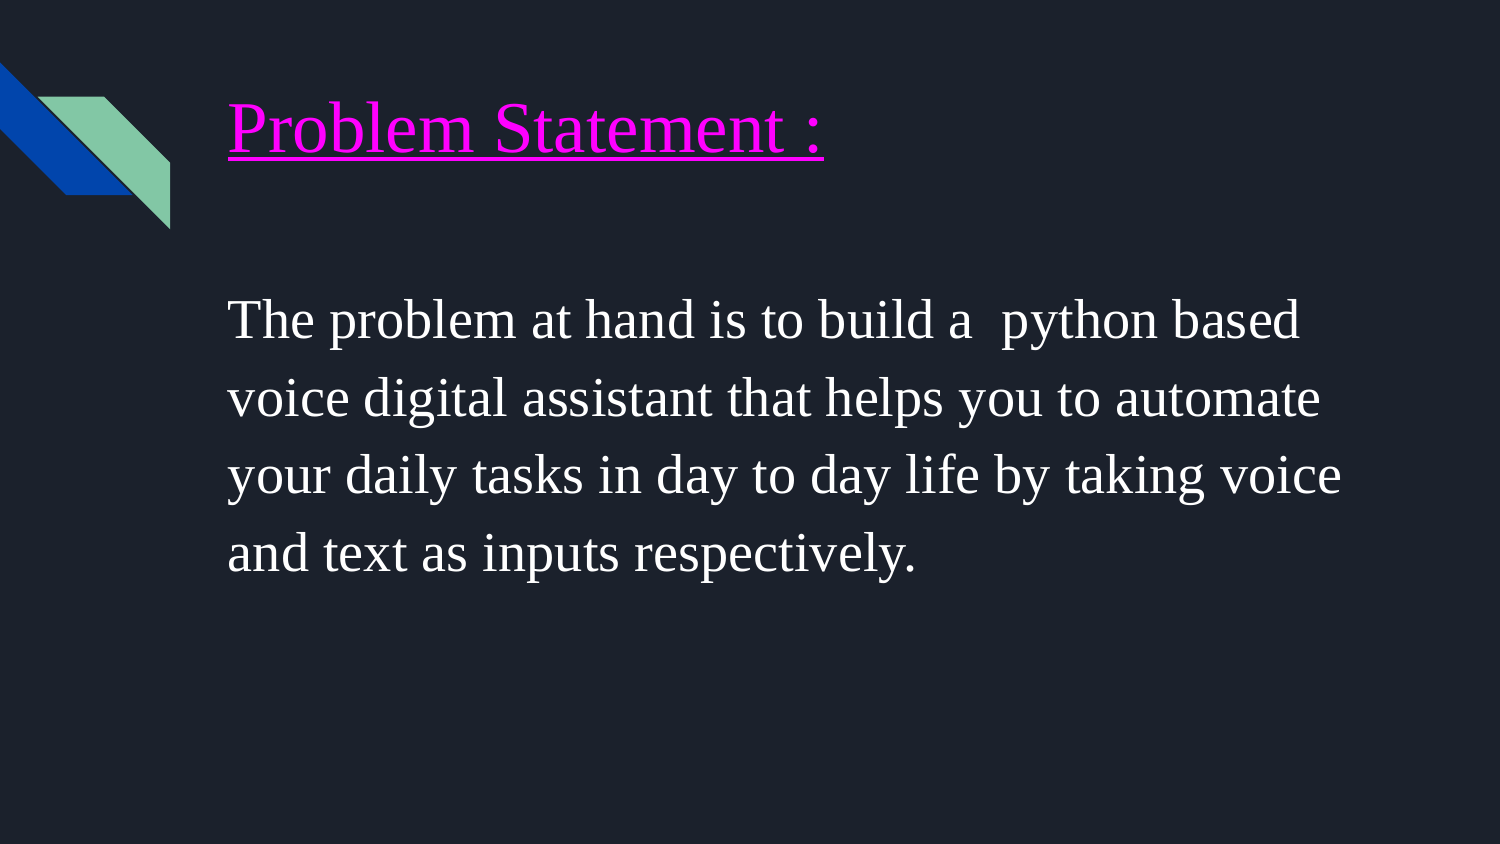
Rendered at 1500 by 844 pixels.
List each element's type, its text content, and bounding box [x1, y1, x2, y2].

list The problem at hand is to build a python based voice digital assistant that helps you to automate your daily tasks in day to day life by taking voice and text as inputs respectively. [212, 257, 1368, 735]
title Problem Statement : [212, 64, 1368, 215]
